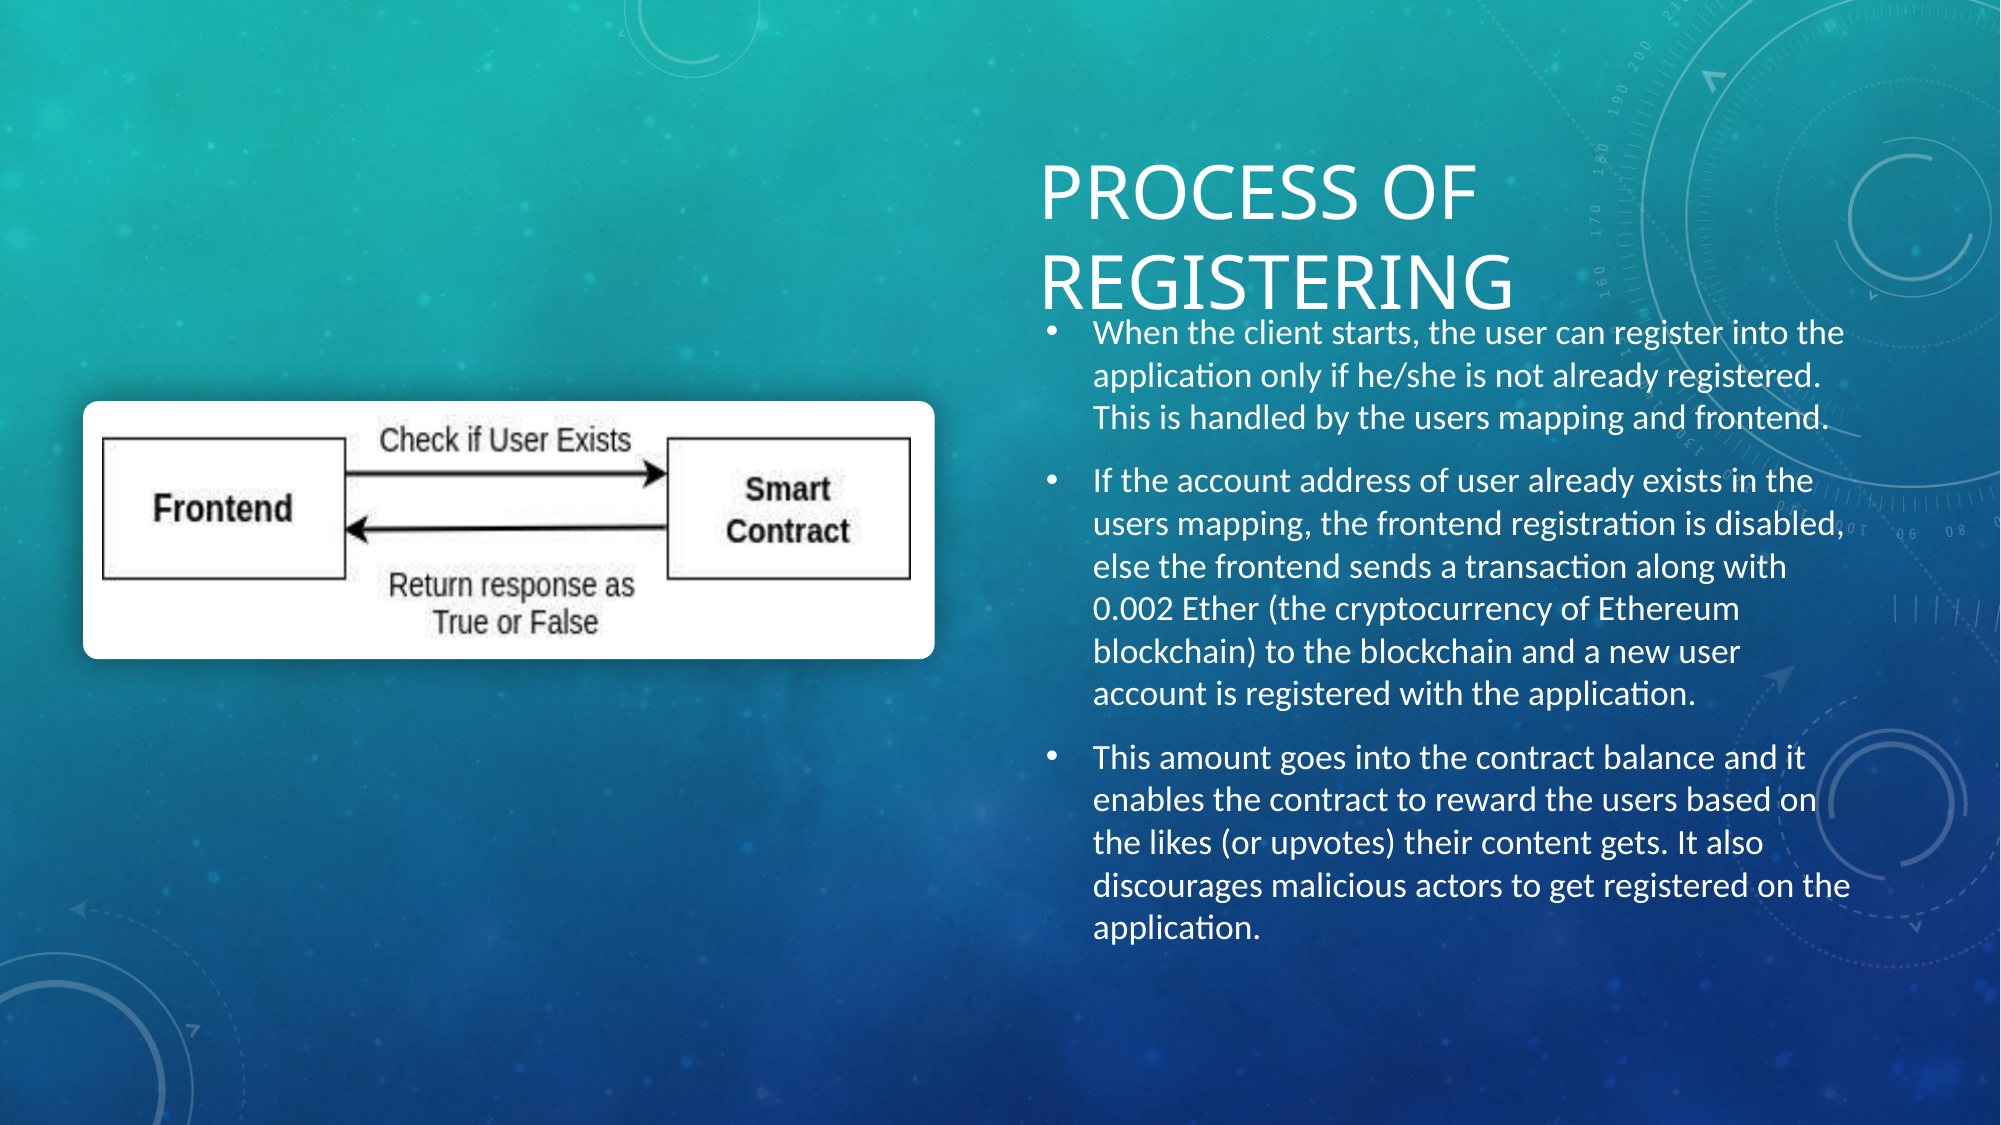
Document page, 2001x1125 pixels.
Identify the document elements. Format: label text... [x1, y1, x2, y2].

list When the client starts, the user can register into the application only if he/she is not already registered. This is handled by the users mapping and frontend. If the account address of user already exists in the users mapping, the frontend registration is disabled, else the frontend sends a transaction along with 0.002 Ether (the cryptocurrency of Ethereum blockchain) to the blockchain and a new user account is registered with the application. This amount goes into the contract balance and it enables the contract to reward the users based on the likes (or upvotes) their content gets. It also discourages malicious actors to get registered on the application. [1030, 301, 1876, 967]
title Process of registering [1023, 99, 1869, 370]
picture [0, 0, 2001, 1125]
